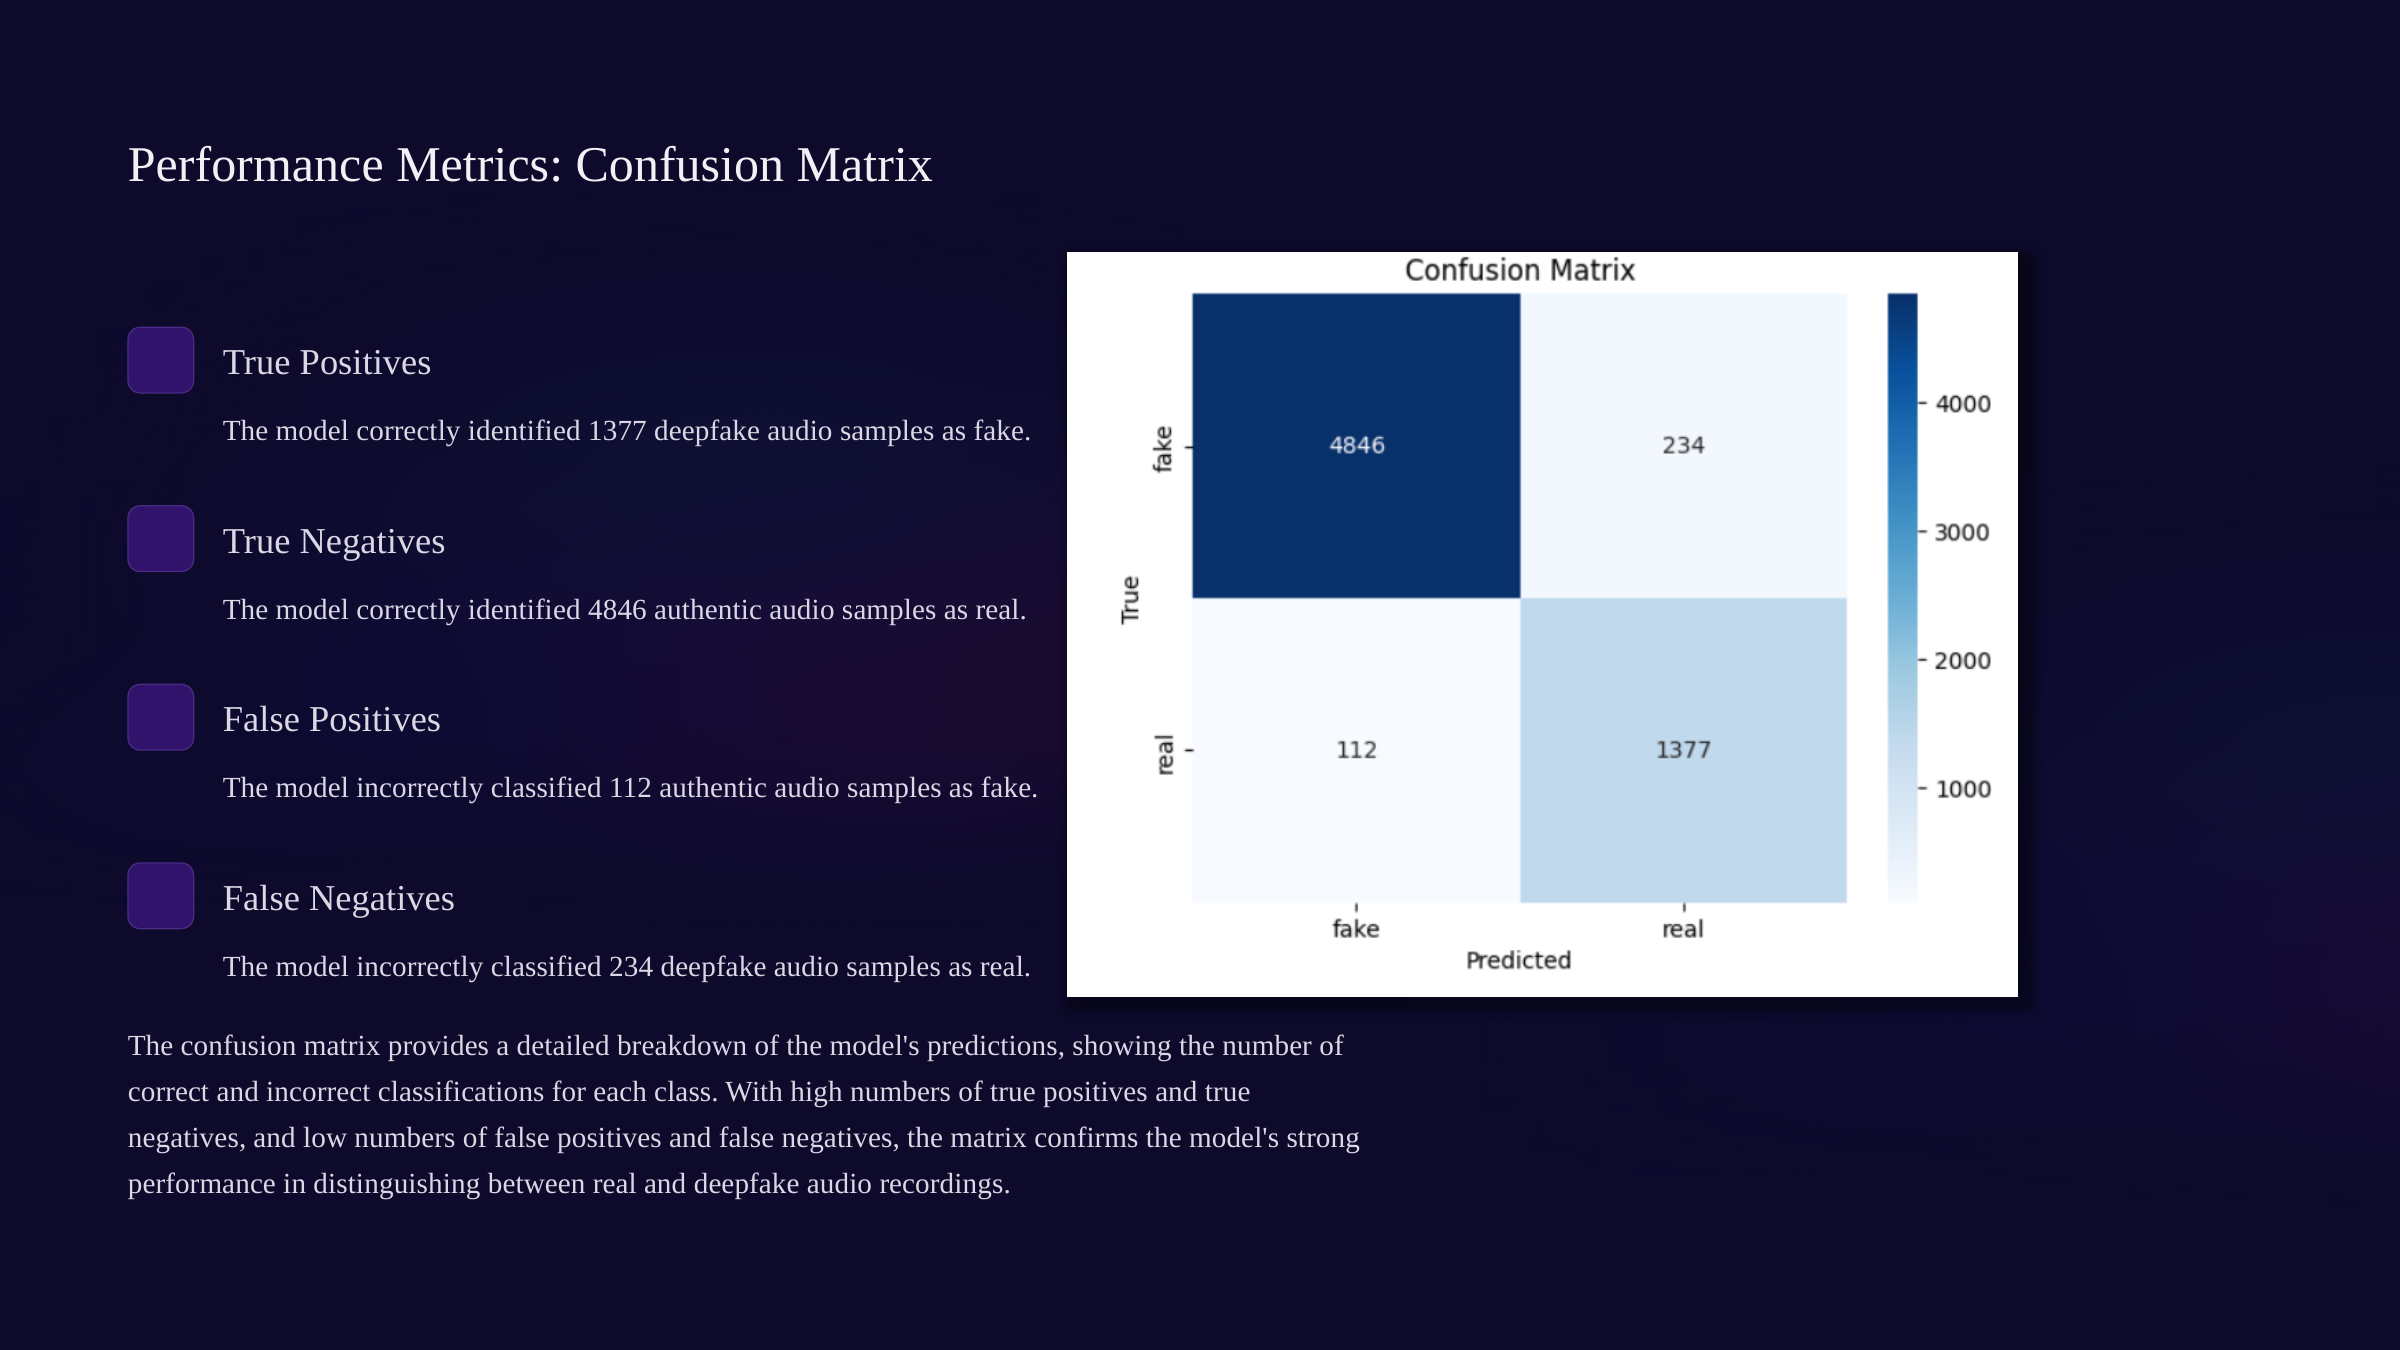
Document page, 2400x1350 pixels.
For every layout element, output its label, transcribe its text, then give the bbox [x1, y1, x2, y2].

text_box The model correctly identified 1377 deepfake audio samples as fake. [222, 400, 1059, 448]
text_box [127, 684, 194, 751]
text_box [127, 505, 194, 572]
text_box The model correctly identified 4846 authentic audio samples as real. [222, 579, 1059, 626]
text_box The confusion matrix provides a detailed breakdown of the model's predictions, showing the number of correct and incorrect classifications for each class. With high numbers of true positives and true negatives, and low numbers of false positives and false negatives, the matrix confirms the model's strong performance in distinguishing between real and deepfake audio recordings. [127, 1015, 1372, 1250]
text_box [127, 862, 194, 929]
text_box True Positives [222, 337, 589, 383]
text_box False Negatives [222, 872, 589, 919]
text_box [127, 327, 194, 393]
picture [1067, 252, 2018, 998]
text_box Performance Metrics: Confusion Matrix [127, 100, 1372, 284]
text_box True Negatives [222, 515, 589, 562]
text_box The model incorrectly classified 112 authentic audio samples as fake. [222, 757, 1059, 805]
text_box The model incorrectly classified 234 deepfake audio samples as real. [222, 936, 1059, 983]
text_box False Positives [222, 694, 589, 741]
